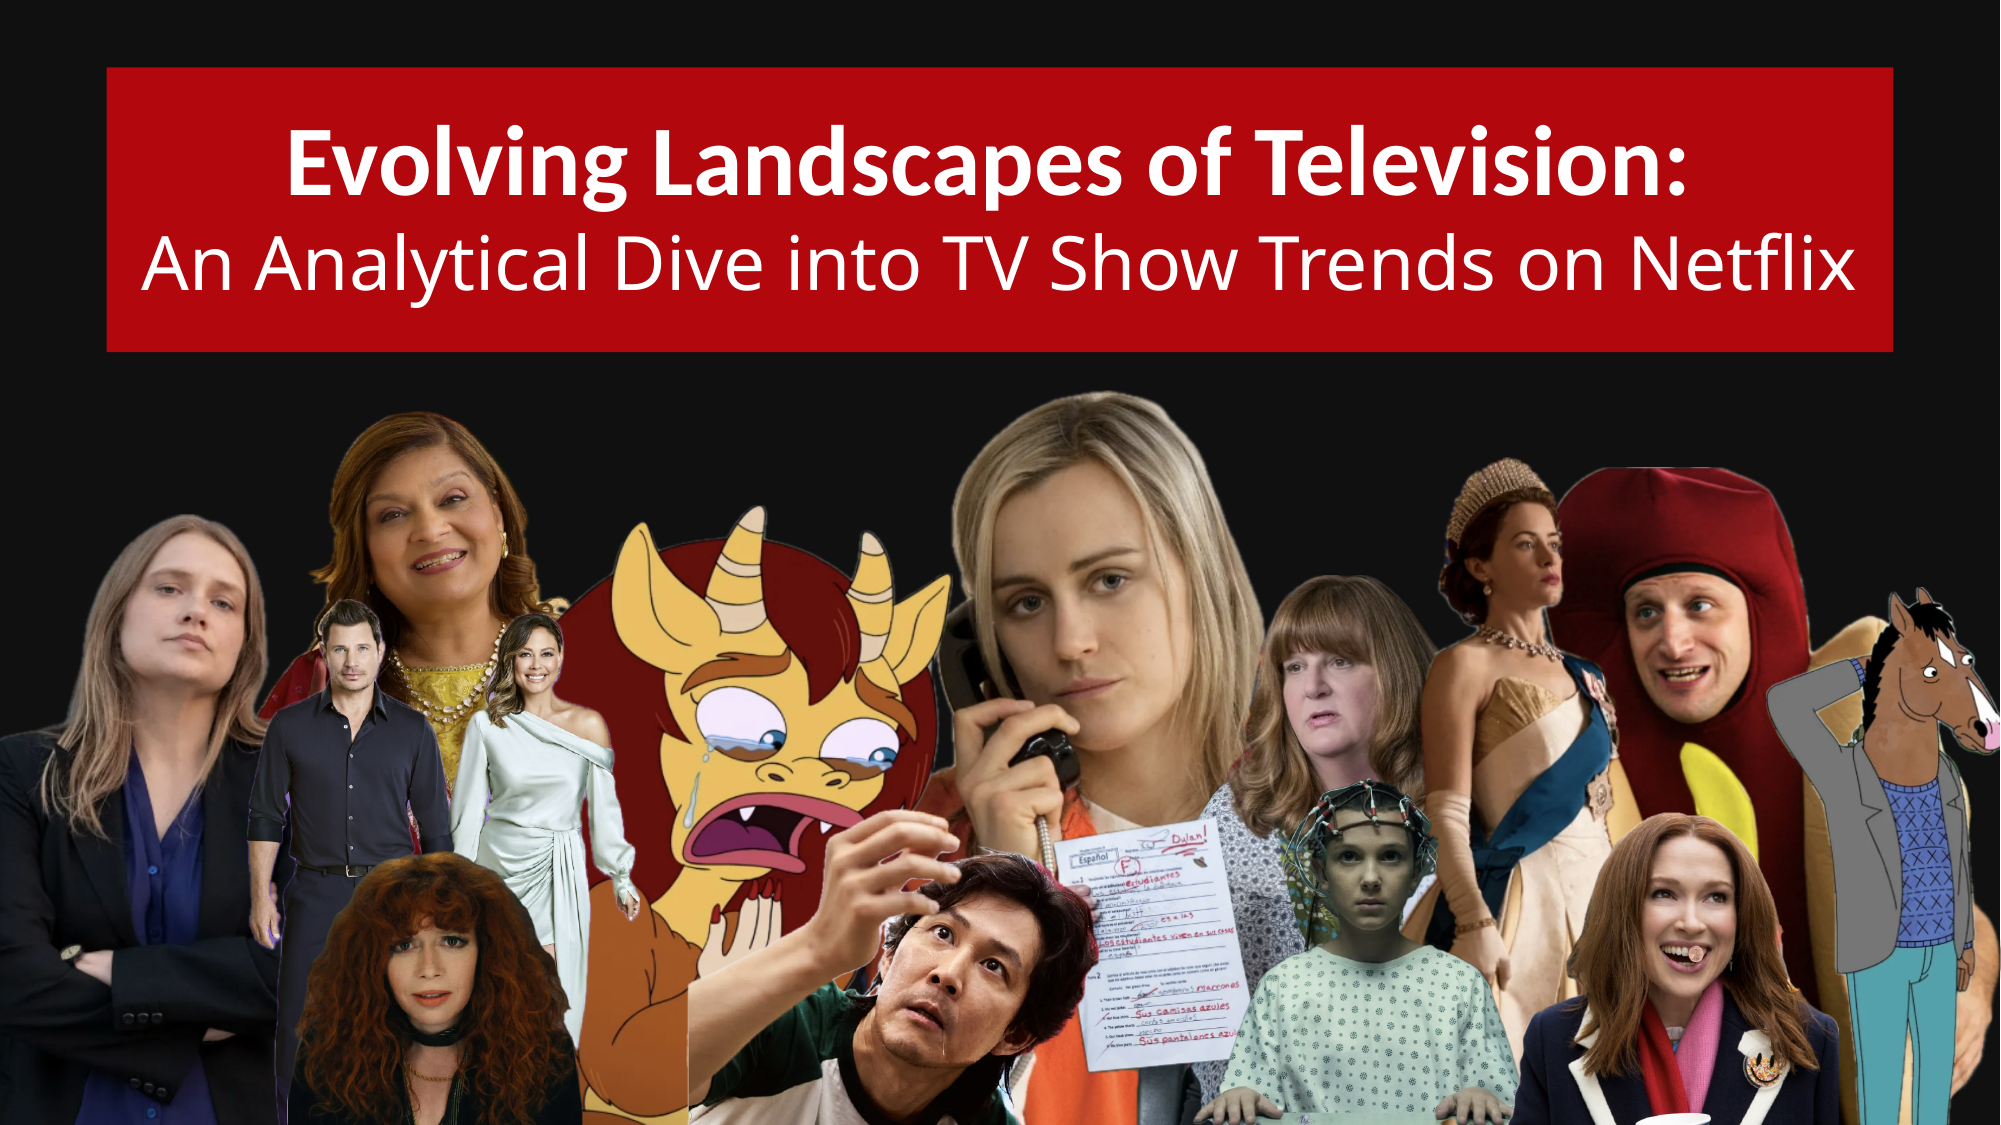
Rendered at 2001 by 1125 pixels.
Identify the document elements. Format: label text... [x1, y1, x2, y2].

text_box Evolving Landscapes of Television: An Analytical Dive into TV Show Trends on Netflix [0, 88, 2000, 314]
text_box [106, 66, 1894, 88]
text_box [106, 314, 1894, 353]
picture [0, 390, 2001, 1125]
